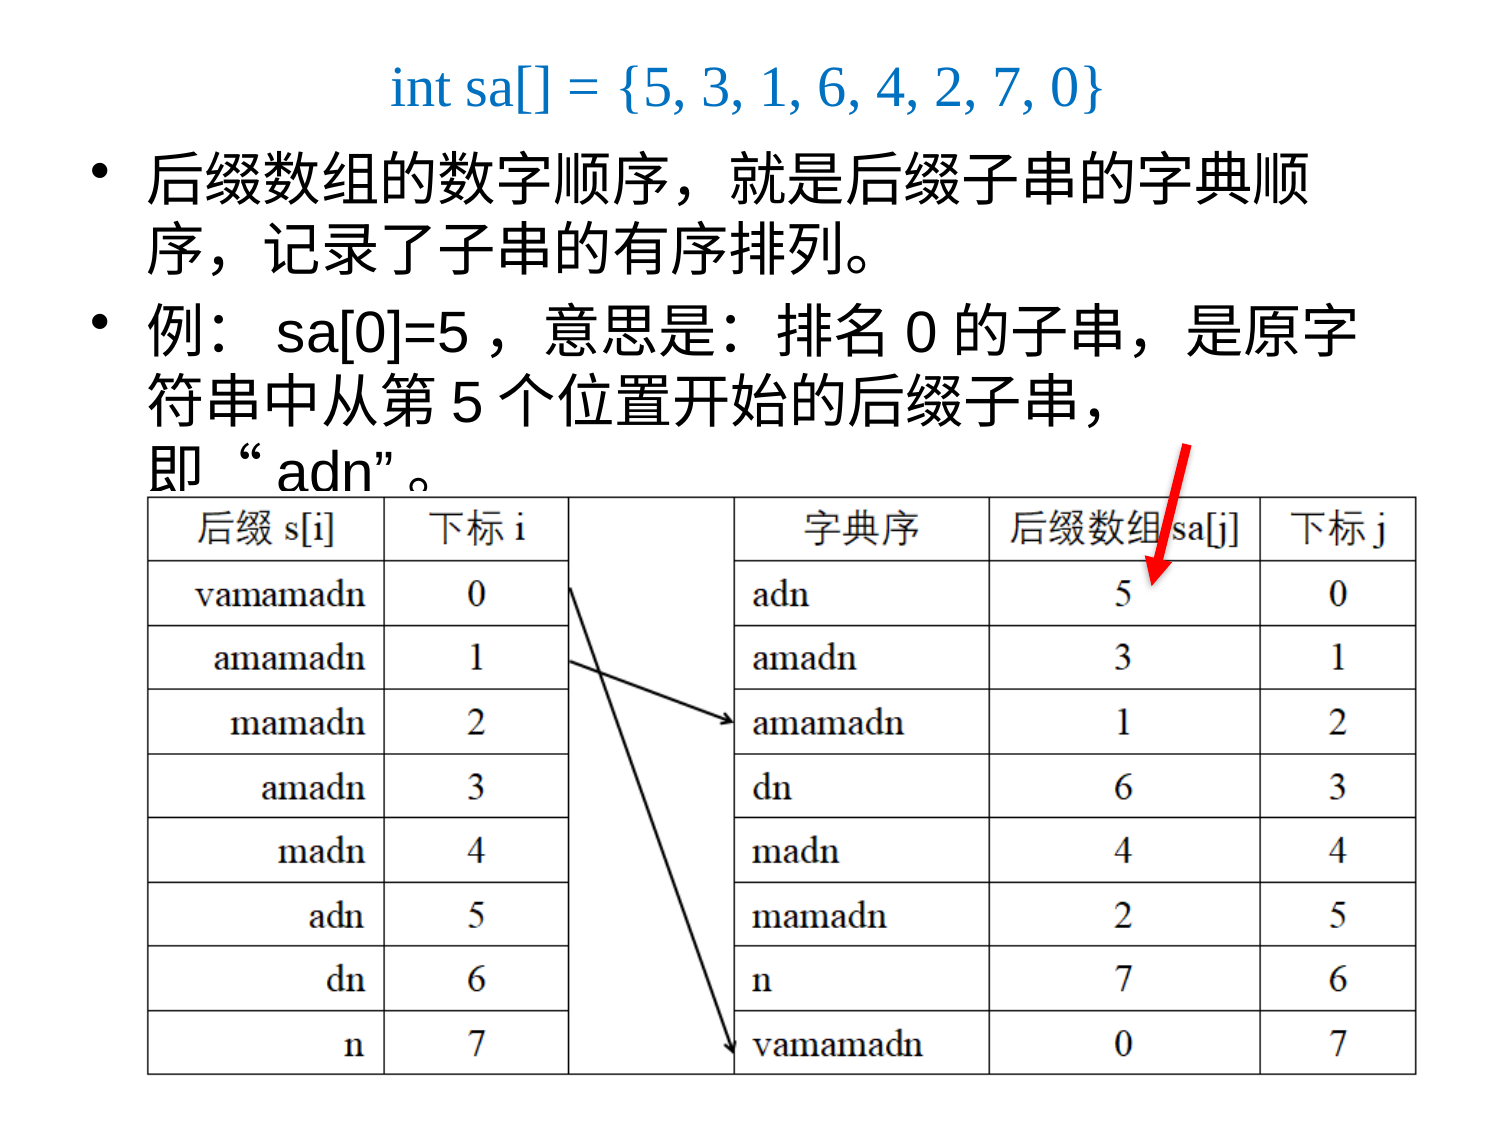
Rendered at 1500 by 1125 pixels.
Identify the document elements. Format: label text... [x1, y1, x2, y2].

title int sa[] = {5, 3, 1, 6, 4, 2, 7, 0} [74, 30, 1425, 135]
list 后缀数组的数字顺序，就是后缀子串的字典顺序，记录了子串的有序排列。 例：sa[0]=5，意思是：排名0的子串，是原字符串中从第5个位置开始的后缀子串，即“adn”。 [75, 135, 1425, 516]
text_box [1151, 444, 1188, 587]
picture [143, 491, 1421, 1078]
